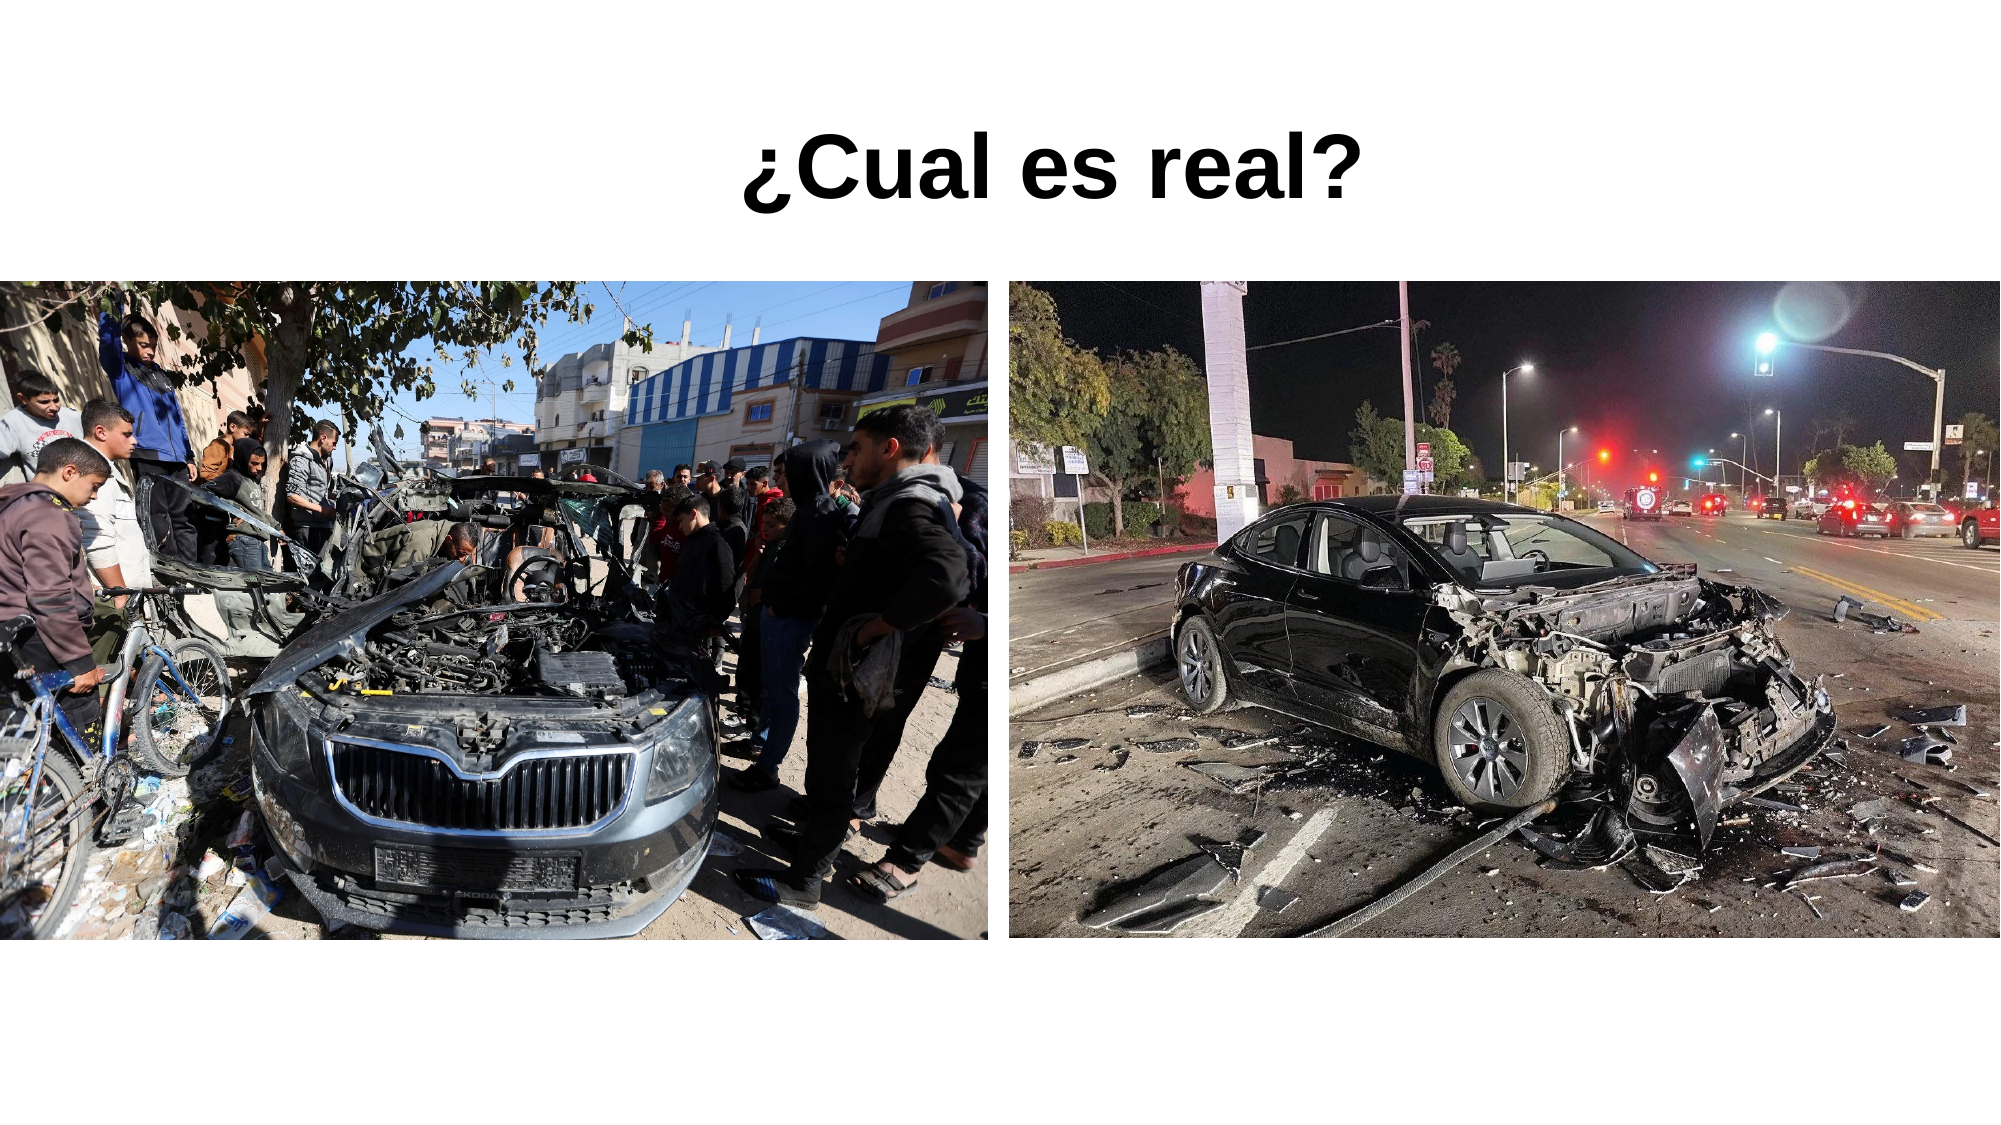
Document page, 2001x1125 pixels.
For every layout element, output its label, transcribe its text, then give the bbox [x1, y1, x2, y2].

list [1009, 281, 2000, 938]
title ¿Cual es real? [242, 59, 1863, 278]
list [0, 281, 988, 940]
